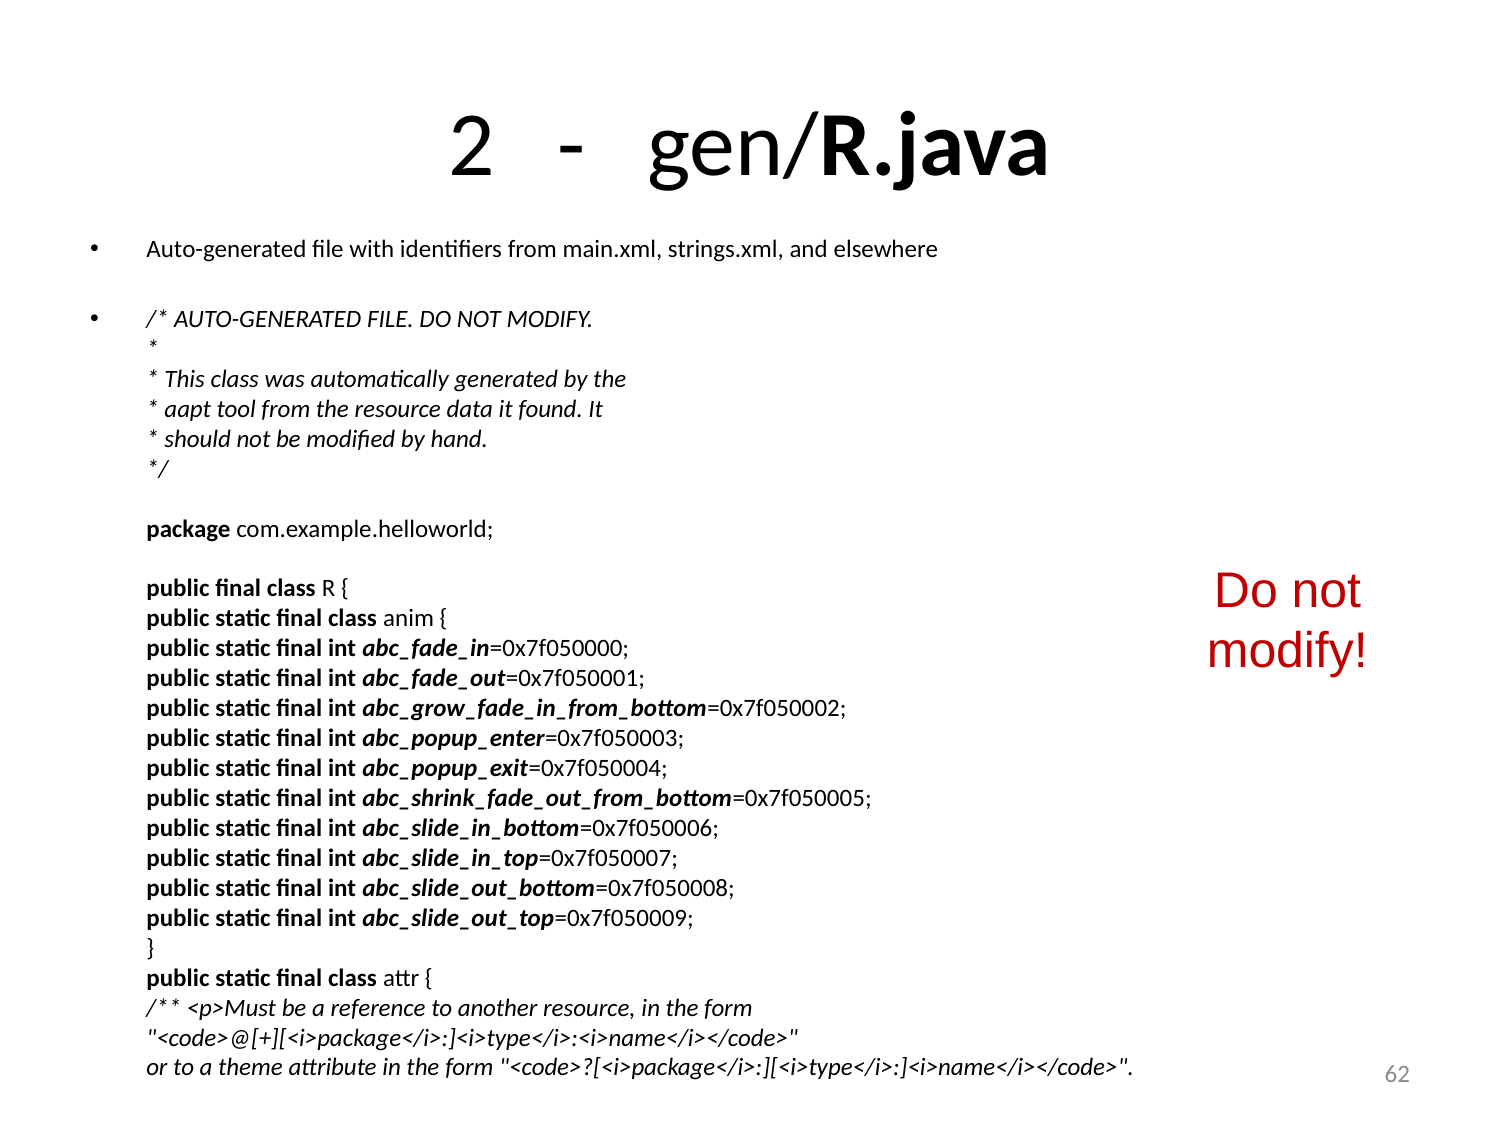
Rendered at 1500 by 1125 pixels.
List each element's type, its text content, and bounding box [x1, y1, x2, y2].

text_box Do not modify! [1174, 549, 1400, 685]
slide_number 62 [1074, 1042, 1425, 1103]
list Auto-generated file with identifiers from main.xml, strings.xml, and elsewhere /* AUTO-GENERATED FILE. DO NOT MODIFY. * * This class was automatically generated by the * aapt tool from the resource data it found. It * should not be modified by hand. */ package com.example.helloworld; public final class R { public static final class anim { public static final int abc_fade_in=0x7f050000; public static final int abc_fade_out=0x7f050001; public static final int abc_grow_fade_in_from_bottom=0x7f050002; public static final int abc_popup_enter=0x7f050003; public static final int abc_popup_exit=0x7f050004; public static final int abc_shrink_fade_out_from_bottom=0x7f050005; public static final int abc_slide_in_bottom=0x7f050006; public static final int abc_slide_in_top=0x7f050007; public static final int abc_slide_out_bottom=0x7f050008; public static final int abc_slide_out_top=0x7f050009; } public static final class attr { /** <p>Must be a reference to another resource, in the form "<code>@[+][<i>package</i>:]<i>type</i>:<i>name</i></code>" or to a theme attribute in the form "<code>?[<i>package</i>:][<i>type</i>:]<i>name</i></code>". [74, 224, 1426, 968]
title 2 - gen/R.java [74, 44, 1426, 224]
